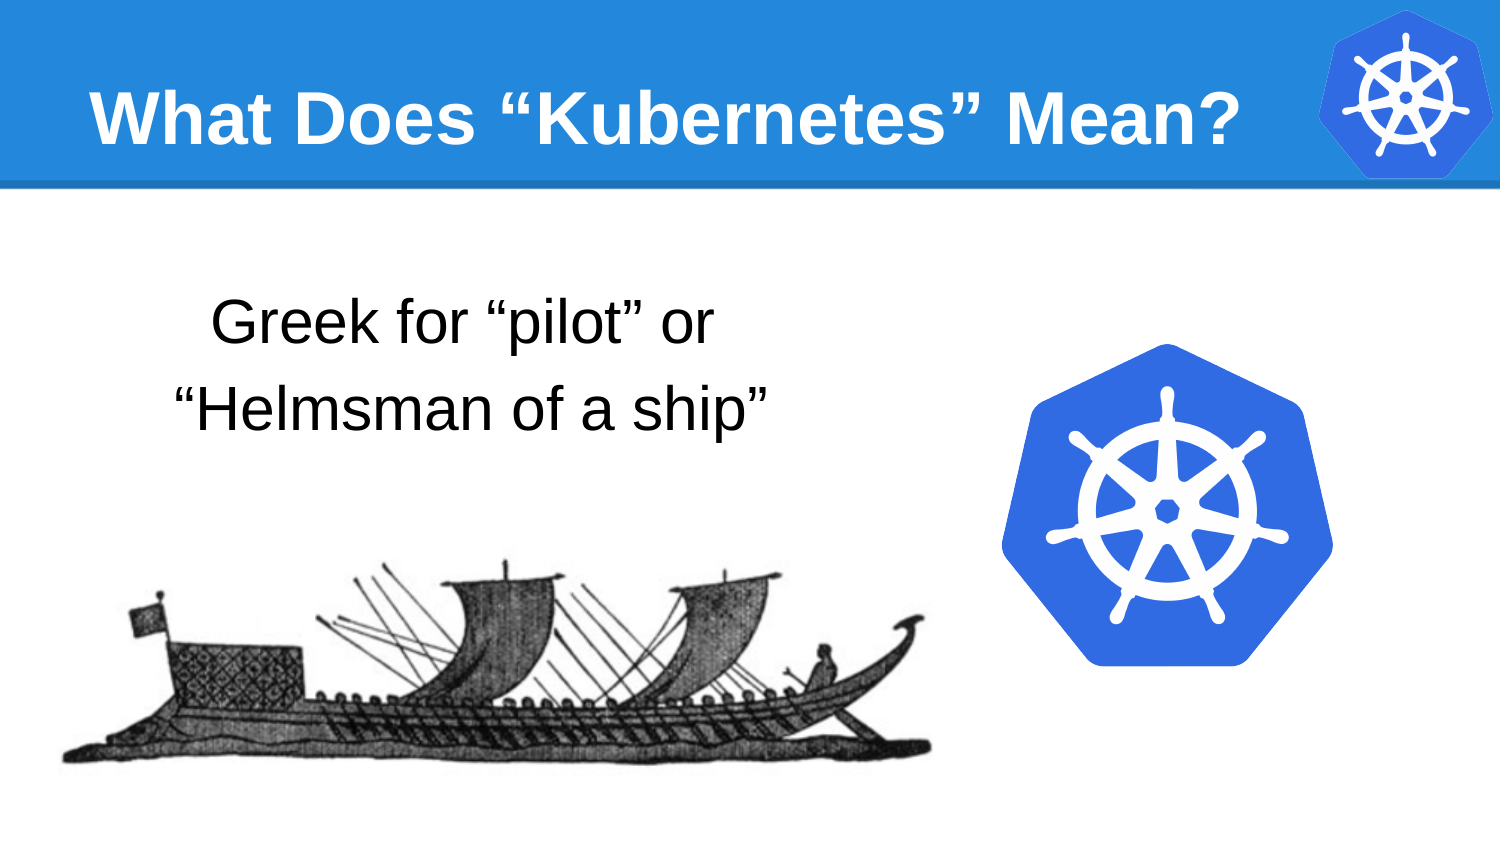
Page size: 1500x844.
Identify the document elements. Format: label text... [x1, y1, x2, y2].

picture [999, 337, 1336, 673]
text_box Greek for “pilot” or “Helmsman of a ship” [134, 265, 810, 537]
picture [1318, 7, 1494, 182]
picture [44, 546, 939, 778]
text_box What Does “Kubernetes” Mean? [75, 33, 1425, 175]
